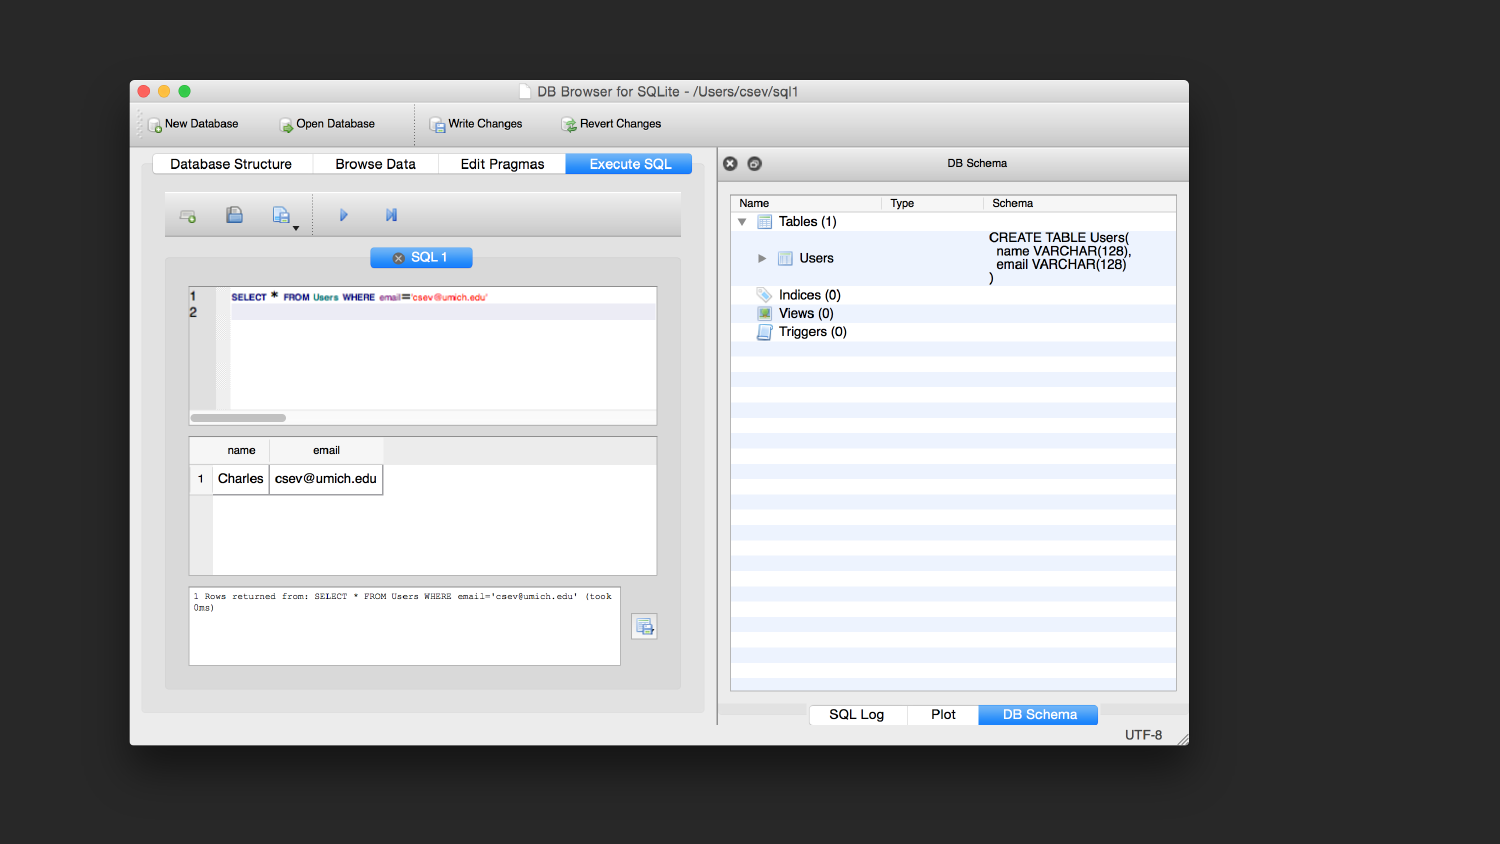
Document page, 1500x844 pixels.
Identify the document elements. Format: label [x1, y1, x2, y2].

picture [72, 47, 1247, 828]
